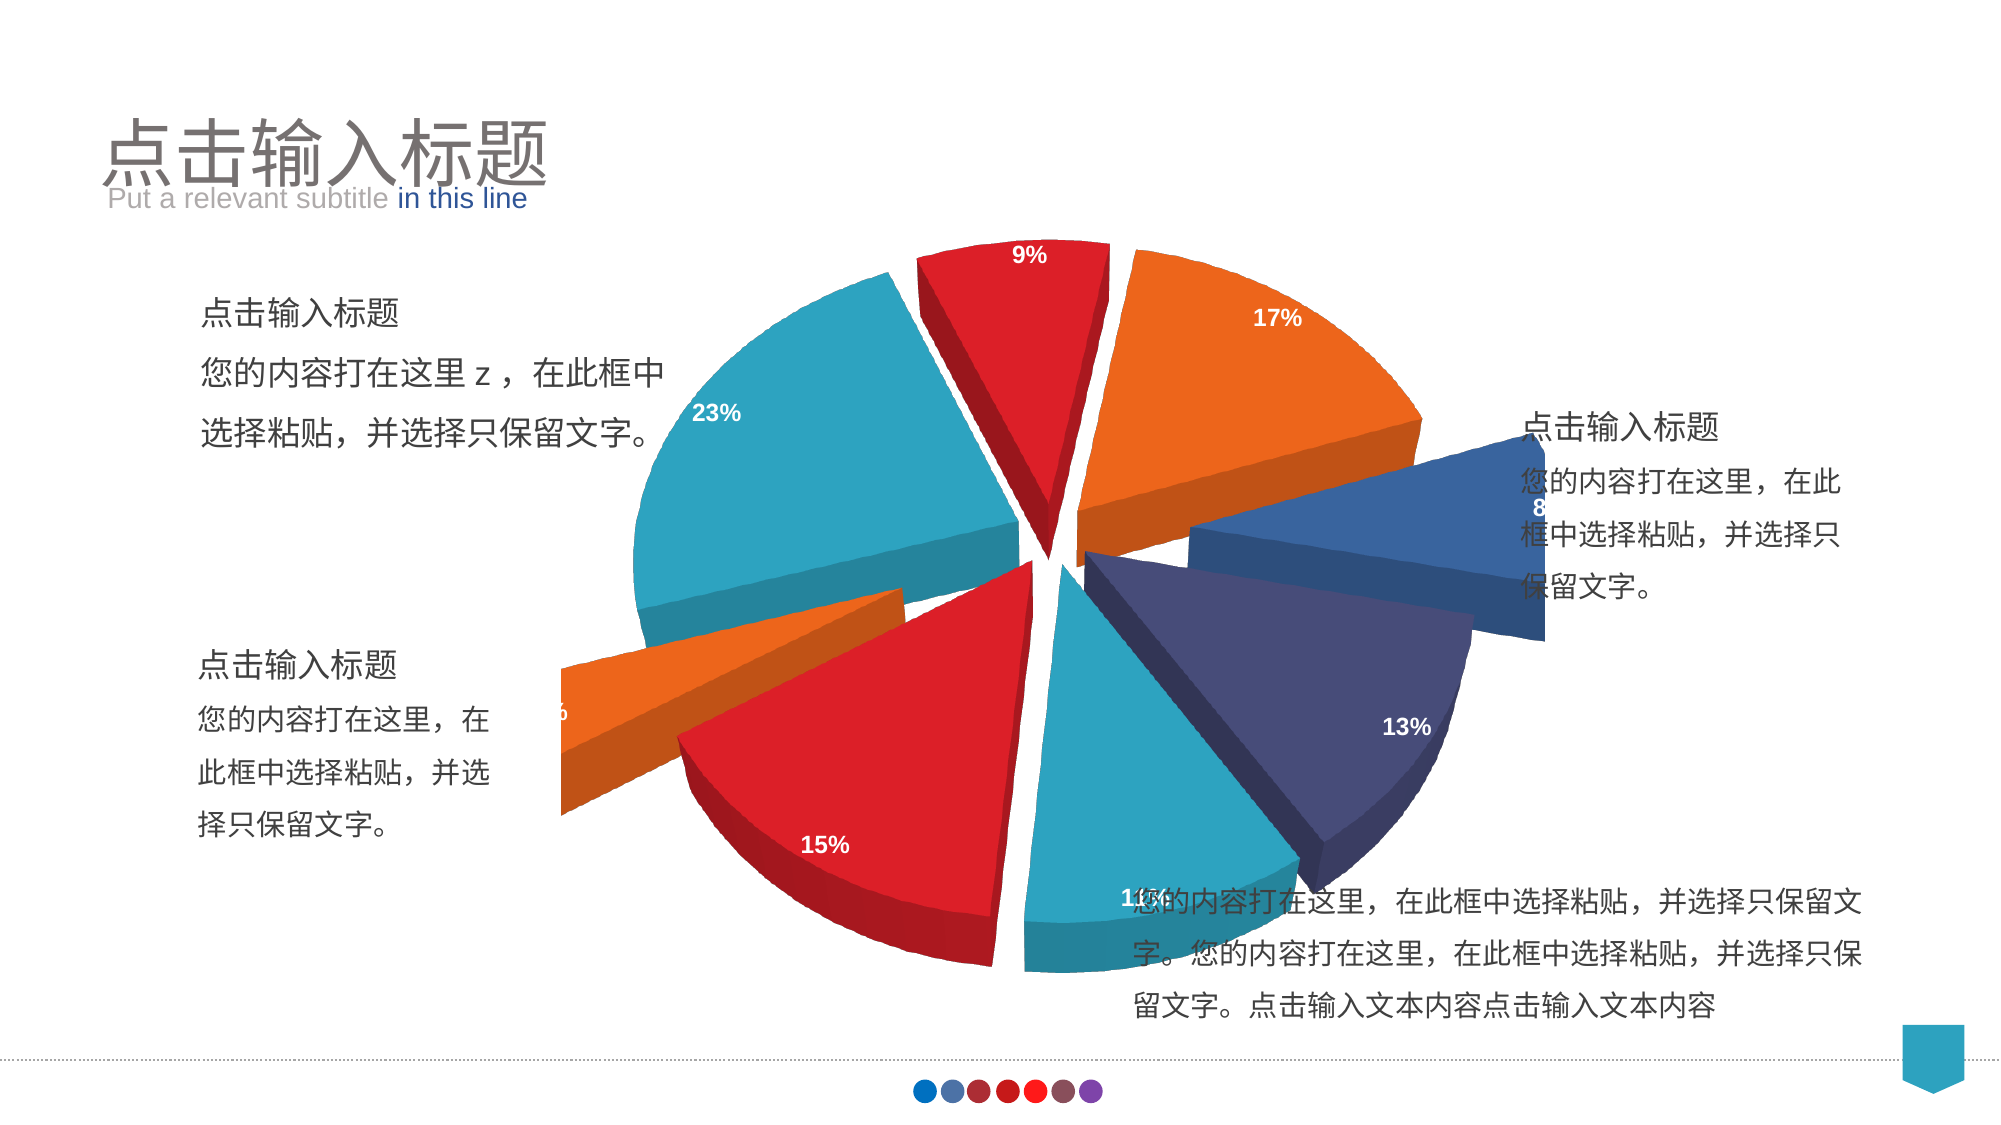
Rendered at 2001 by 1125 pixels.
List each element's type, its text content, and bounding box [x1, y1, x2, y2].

text_box Put a relevant subtitle in this line [92, 166, 567, 227]
text_box 点击输入标题 您的内容打在这里，在此框中选择粘贴，并选择只保留文字。 [183, 616, 515, 849]
text_box [1901, 1023, 1966, 1059]
text_box 您的内容打在这里，在此框中选择粘贴，并选择只保留文字。您的内容打在这里，在此框中选择粘贴，并选择只保留文字。点击输入文本内容点击输入文本内容 [1117, 857, 1894, 1030]
chart [515, 239, 1574, 976]
text_box [1901, 1060, 1966, 1096]
text_box 点击输入标题 您的内容打在这里，在此框中选择粘贴，并选择只保留文字。 [1574, 378, 1859, 611]
text_box 点击输入标题 您的内容打在这里z，在此框中选择粘贴，并选择只保留文字。 [185, 264, 515, 460]
text_box 点击输入标题 [85, 54, 1075, 205]
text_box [913, 1079, 1103, 1104]
